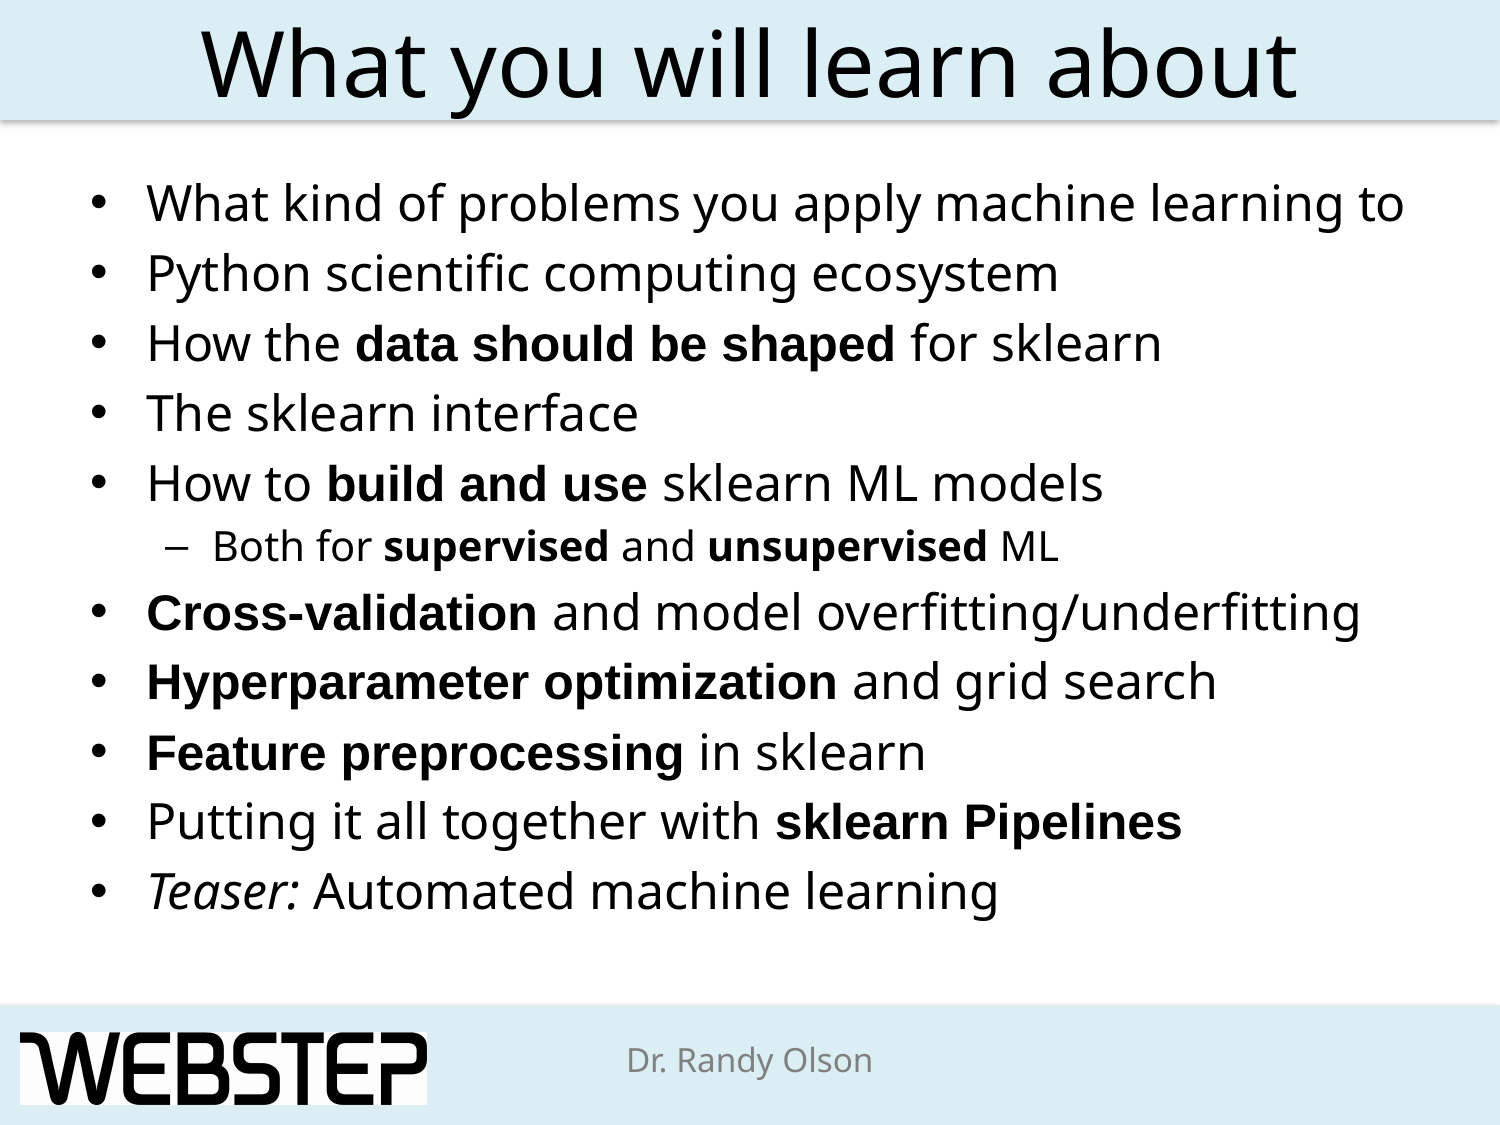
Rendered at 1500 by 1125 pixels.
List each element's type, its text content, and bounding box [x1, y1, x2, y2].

picture [20, 1032, 427, 1105]
title What you will learn about [75, 0, 1425, 155]
list What kind of problems you apply machine learning to Python scientific computing ecosystem How the data should be shaped for sklearn The sklearn interface How to build and use sklearn ML models Both for supervised and unsupervised ML Cross-validation and model overfitting/underfitting Hyperparameter optimization and grid search Feature preprocessing in sklearn Putting it all together with sklearn Pipelines Teaser: Automated machine learning [75, 164, 1425, 989]
